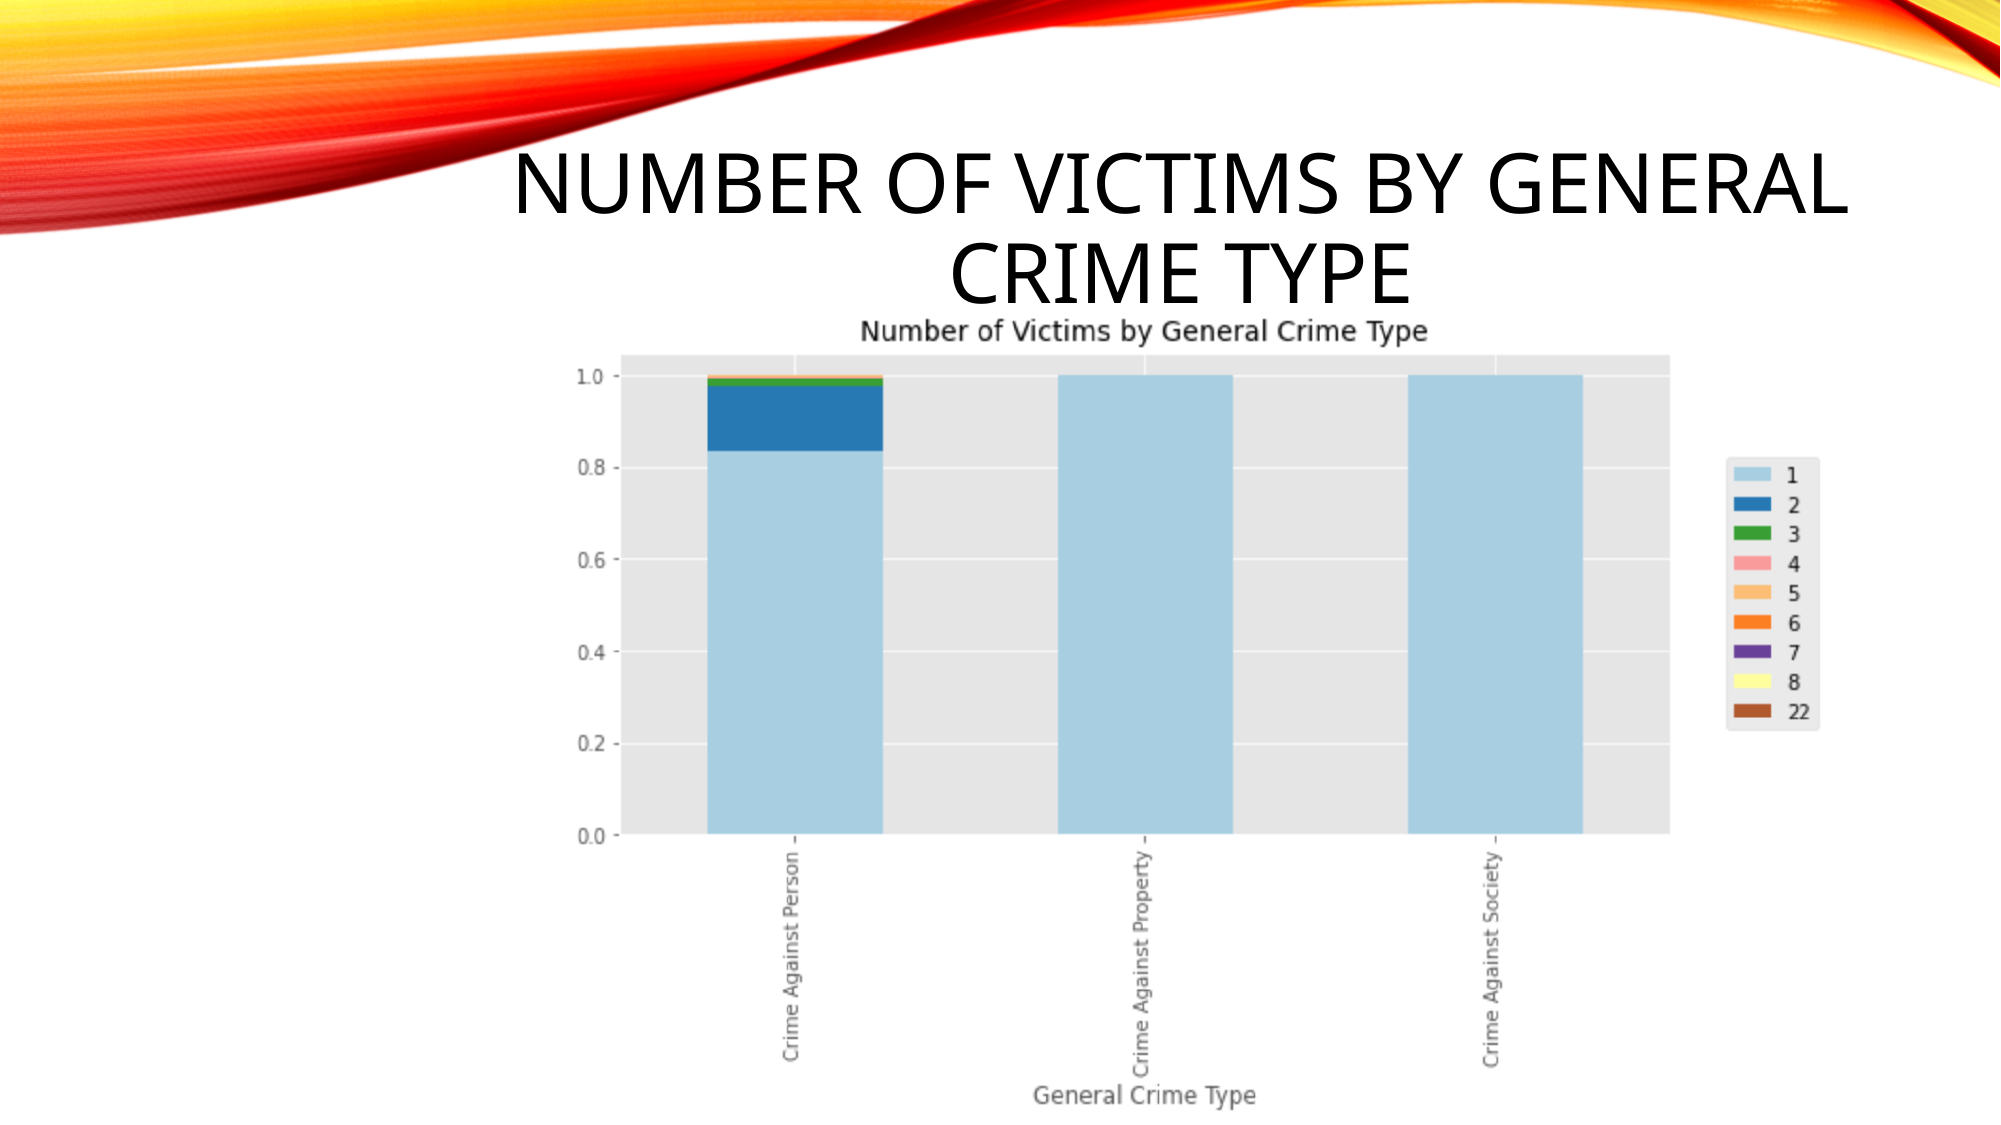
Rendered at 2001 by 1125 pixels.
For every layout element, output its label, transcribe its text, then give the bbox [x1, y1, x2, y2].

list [562, 311, 1835, 1125]
picture [0, 0, 2000, 237]
title Number of victims by General crime type [474, 125, 1888, 338]
